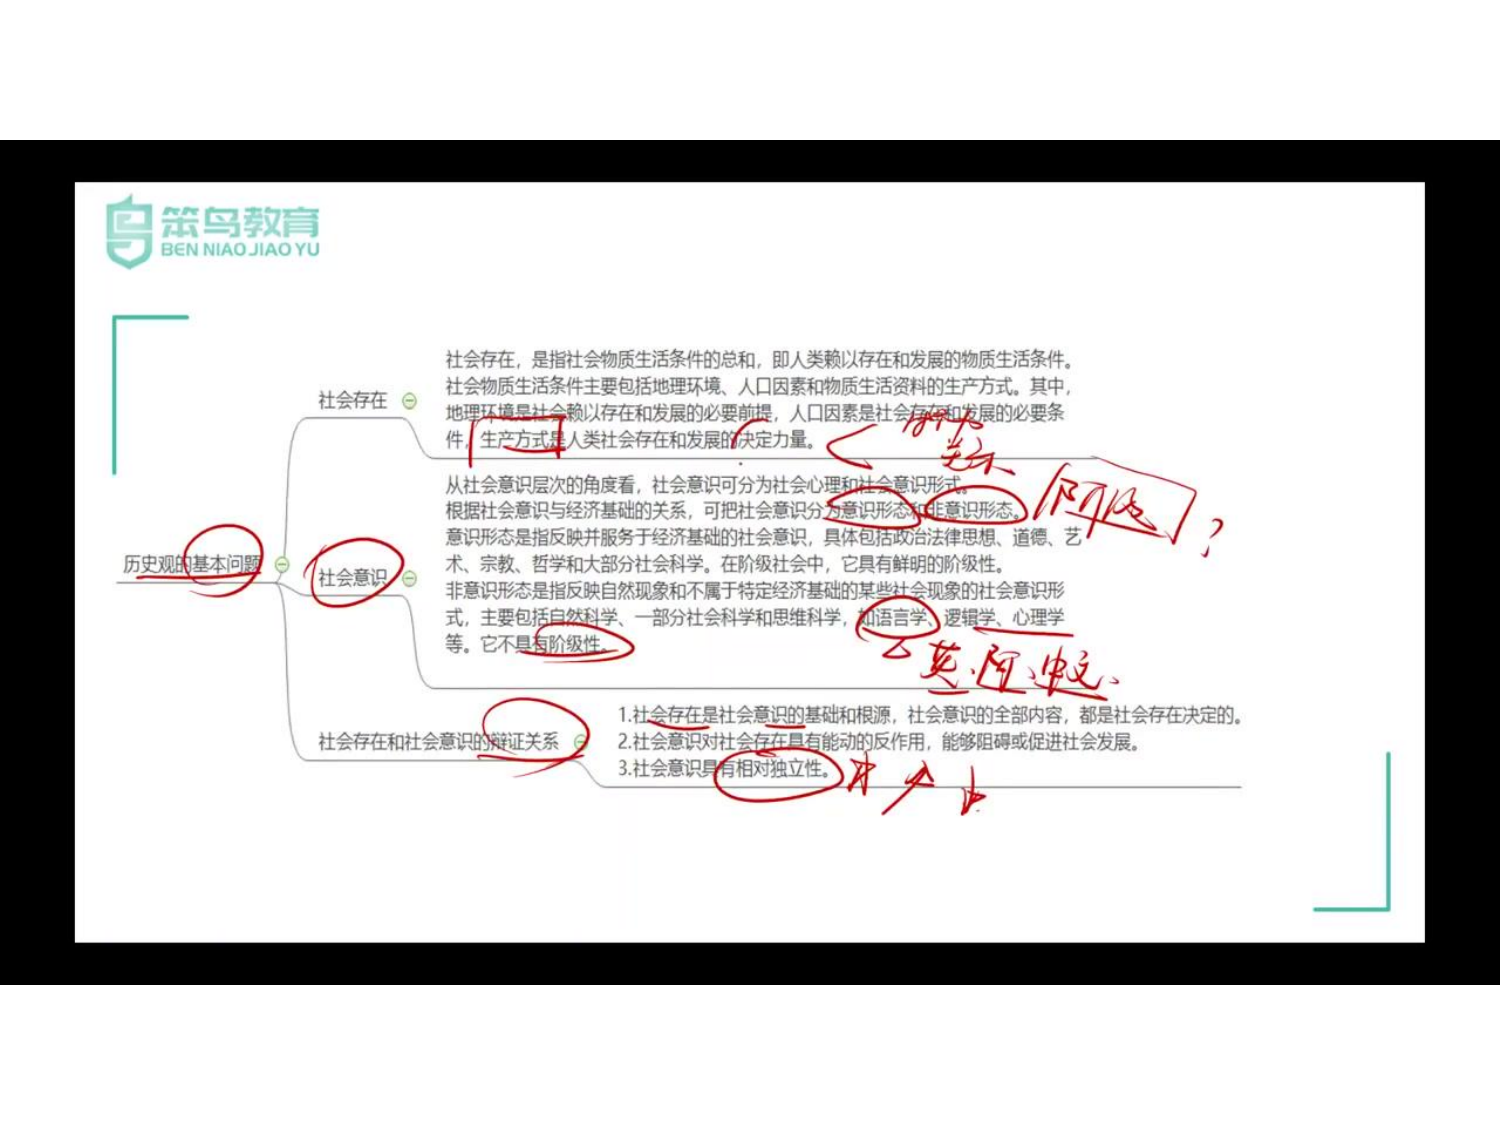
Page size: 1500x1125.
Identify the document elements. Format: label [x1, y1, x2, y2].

picture [0, 140, 1500, 985]
